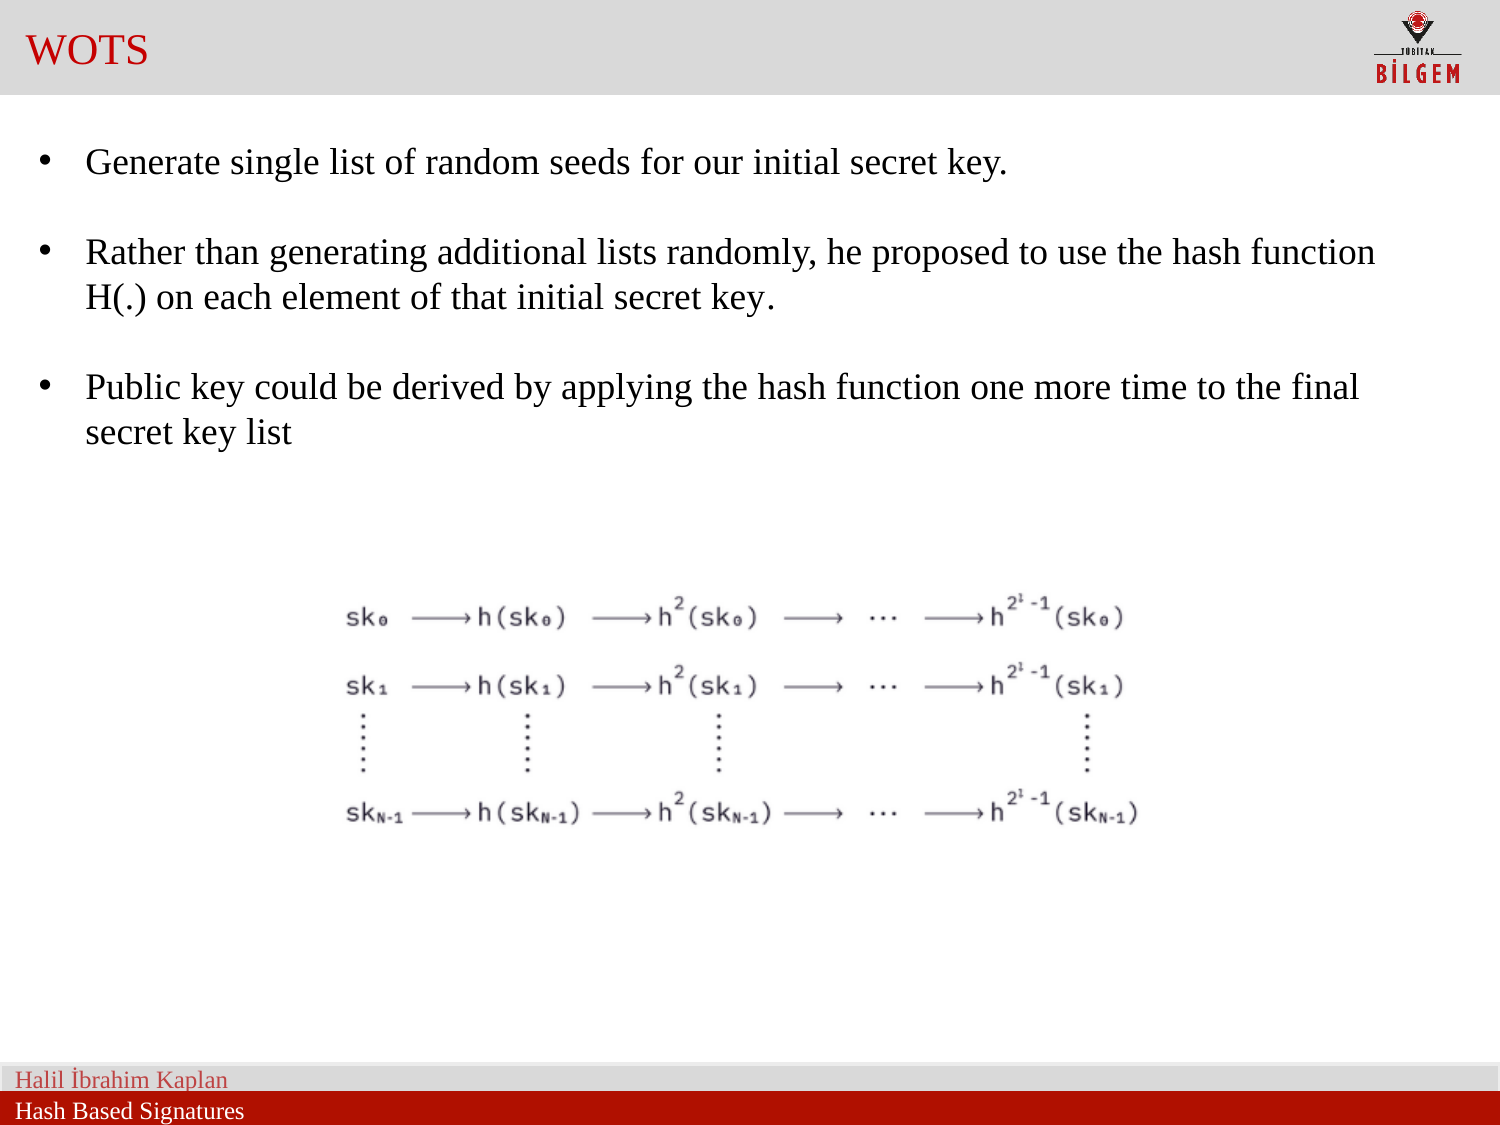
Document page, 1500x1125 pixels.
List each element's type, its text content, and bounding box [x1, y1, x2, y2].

text_box Hash Based Signatures [0, 1091, 1500, 1125]
text_box Halil İbrahim Kaplan [0, 1062, 1500, 1091]
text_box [0, 0, 1500, 98]
picture [330, 583, 1169, 850]
text_box Generate single list of random seeds for our initial secret key. Rather than generating additional lists randomly, he proposed to use the hash function H(.) on each element of that initial secret key. Public key could be derived by applying the hash function one more time to the final secret key list [23, 129, 1399, 460]
